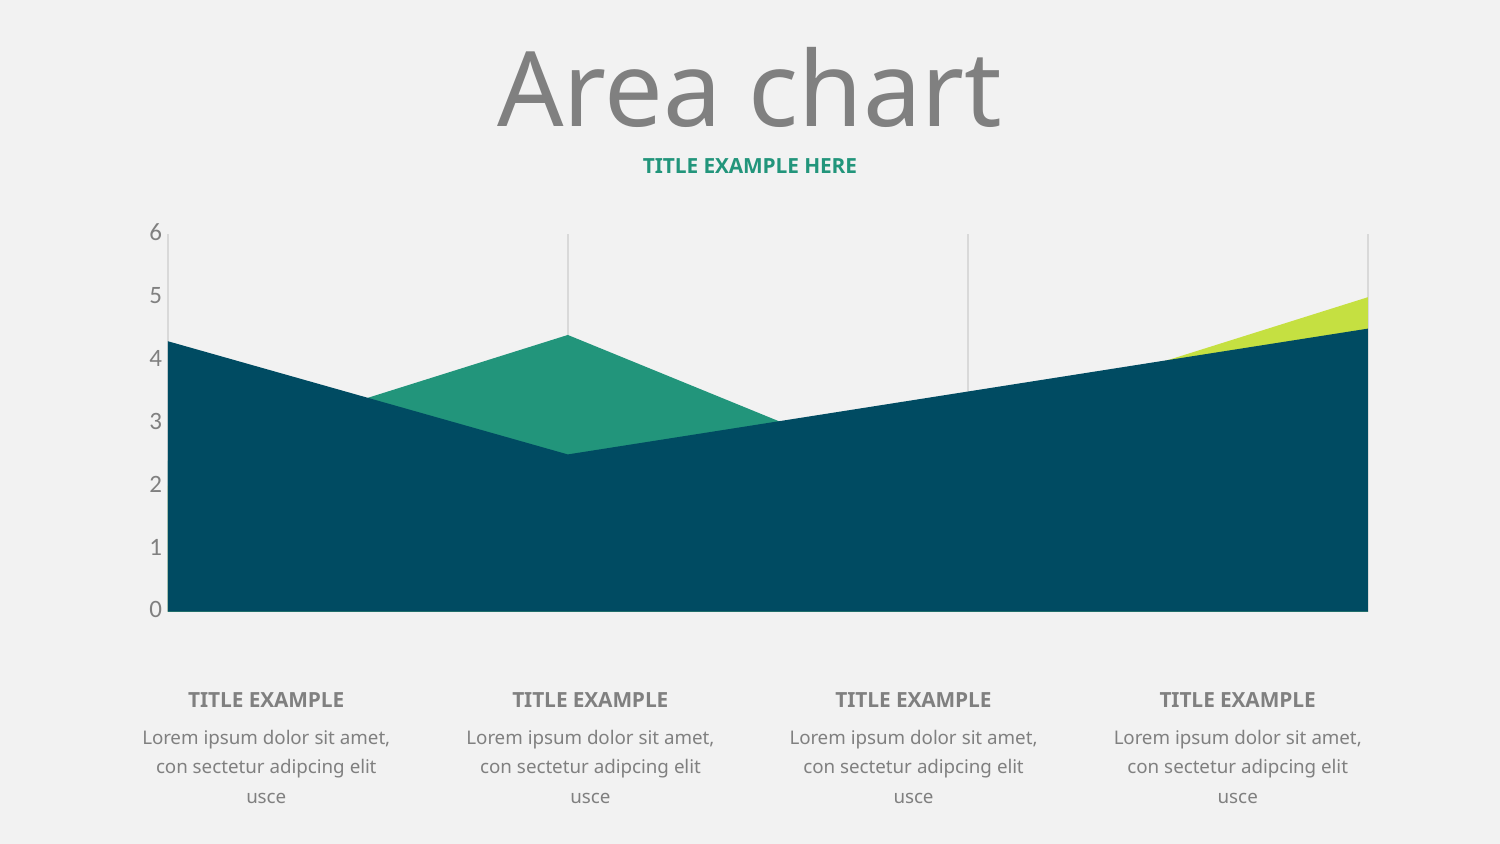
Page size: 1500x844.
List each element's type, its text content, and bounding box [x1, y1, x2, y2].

text_box TITLE EXAMPLE HERE [525, 143, 975, 194]
chart [123, 213, 1394, 633]
text_box TITLE EXAMPLE [1109, 677, 1366, 719]
text_box TITLE EXAMPLE [138, 677, 395, 719]
text_box Lorem ipsum dolor sit amet, con sectetur adipcing elit usce [462, 719, 719, 778]
text_box Lorem ipsum dolor sit amet, con sectetur adipcing elit usce [785, 719, 1042, 778]
text_box Area chart [306, 42, 1194, 144]
text_box TITLE EXAMPLE [785, 677, 1042, 719]
text_box TITLE EXAMPLE [462, 677, 719, 719]
text_box Lorem ipsum dolor sit amet, con sectetur adipcing elit usce [1109, 719, 1366, 778]
text_box Lorem ipsum dolor sit amet, con sectetur adipcing elit usce [138, 719, 395, 778]
